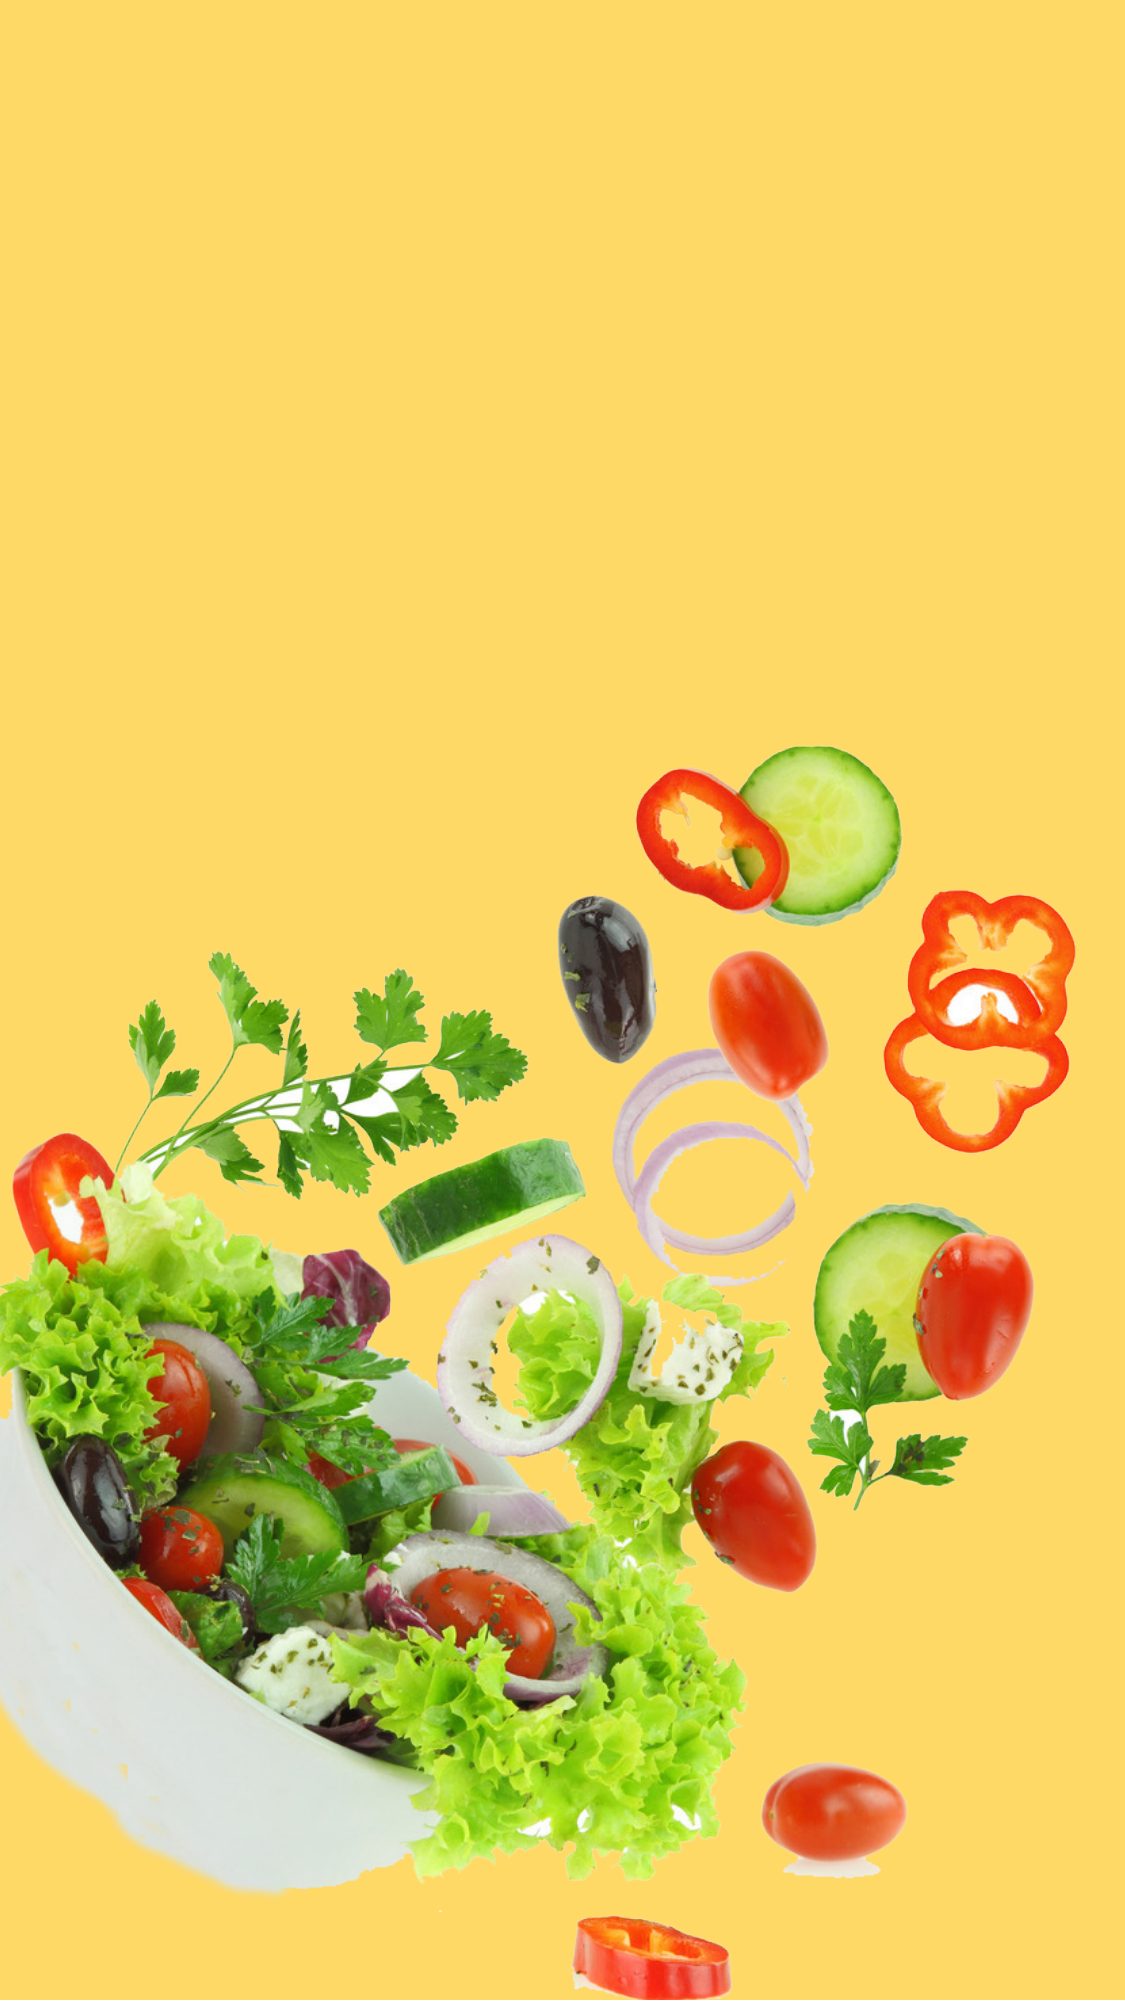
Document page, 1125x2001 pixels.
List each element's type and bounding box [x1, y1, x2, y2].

picture [0, 660, 1125, 2000]
